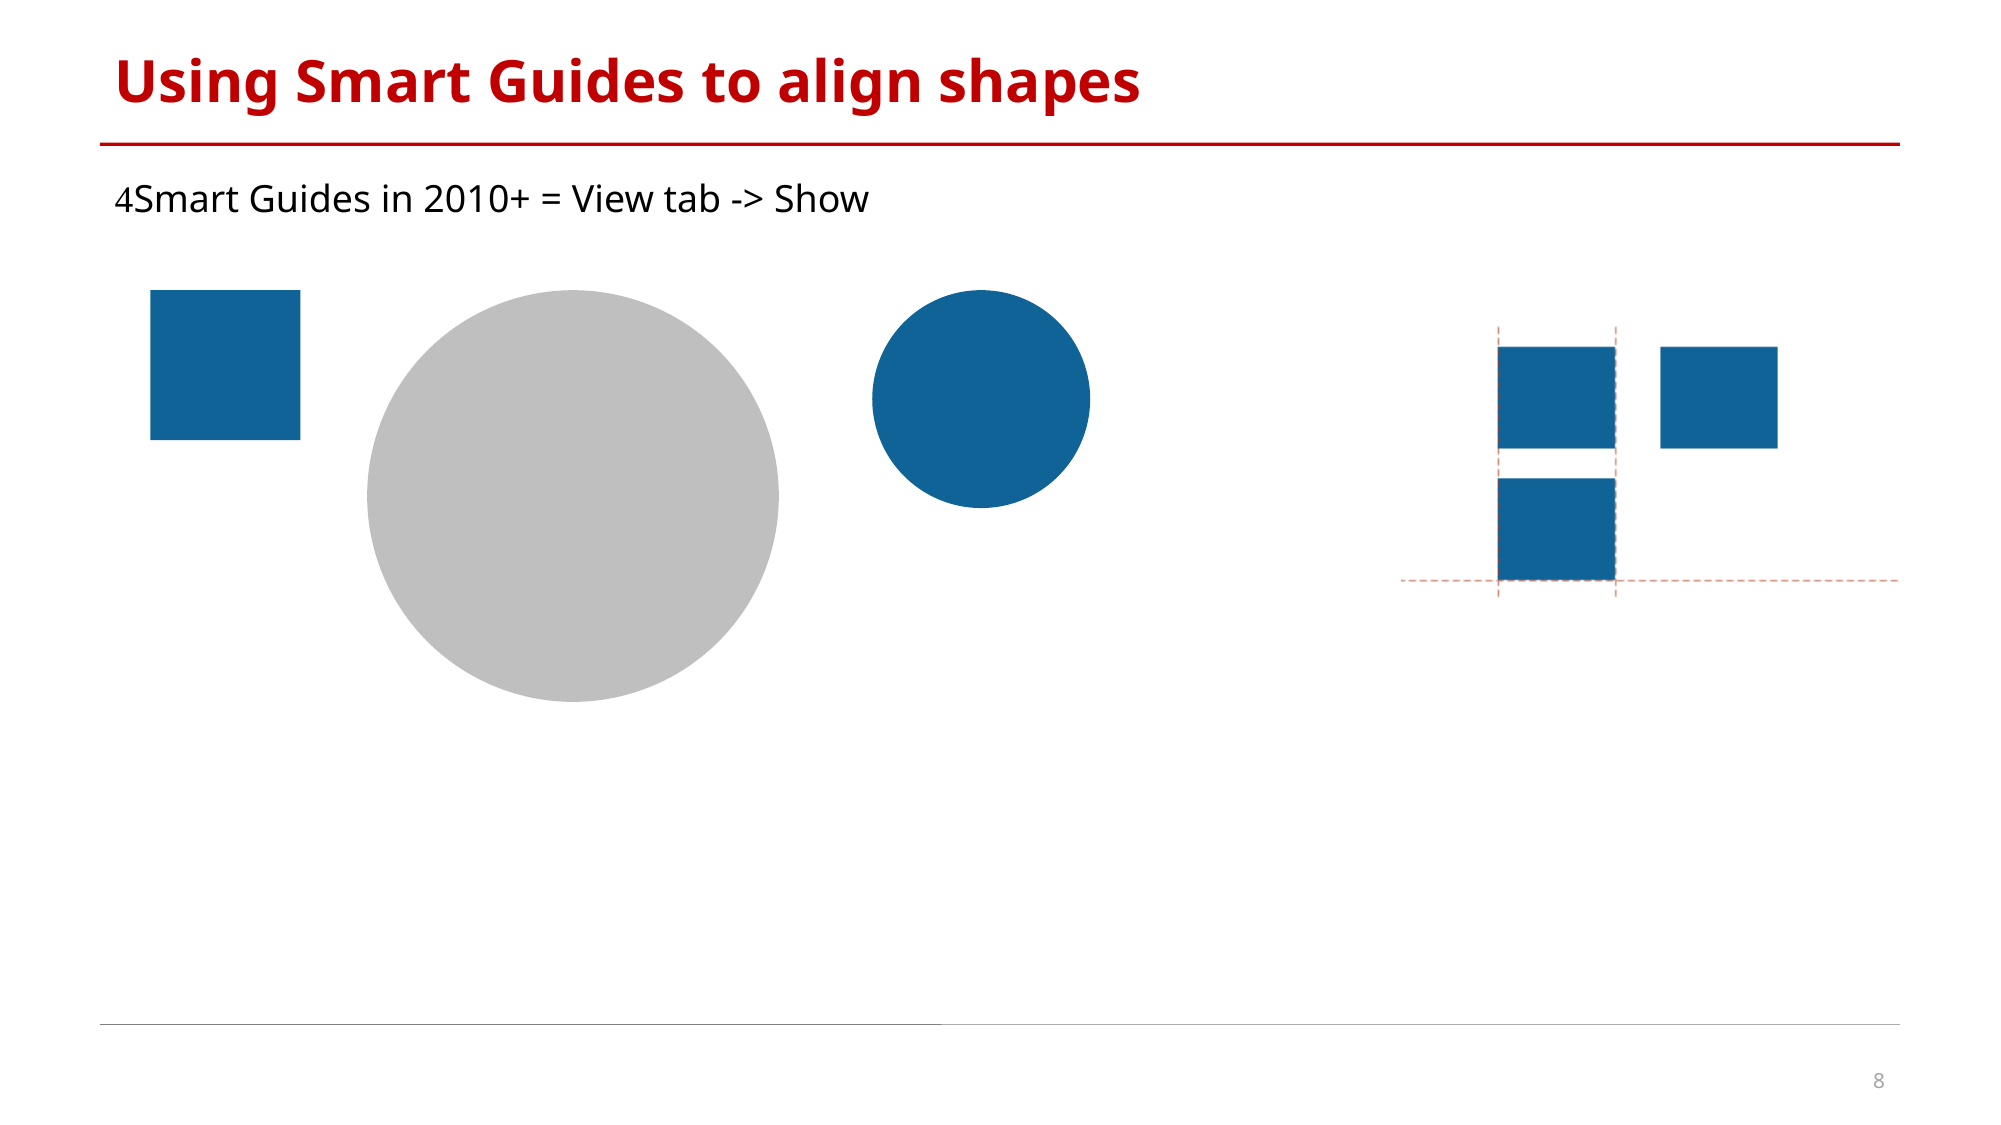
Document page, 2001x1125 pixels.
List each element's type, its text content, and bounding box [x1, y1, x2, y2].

title Using Smart Guides to align shapes [99, 33, 1900, 135]
picture [1401, 283, 1900, 660]
text_box [149, 289, 301, 441]
text_box [366, 289, 780, 703]
text_box [871, 289, 1092, 510]
text_box Smart Guides in 2010+ = View tab -> Show [99, 168, 1502, 228]
slide_number 8 [1450, 1061, 1900, 1103]
